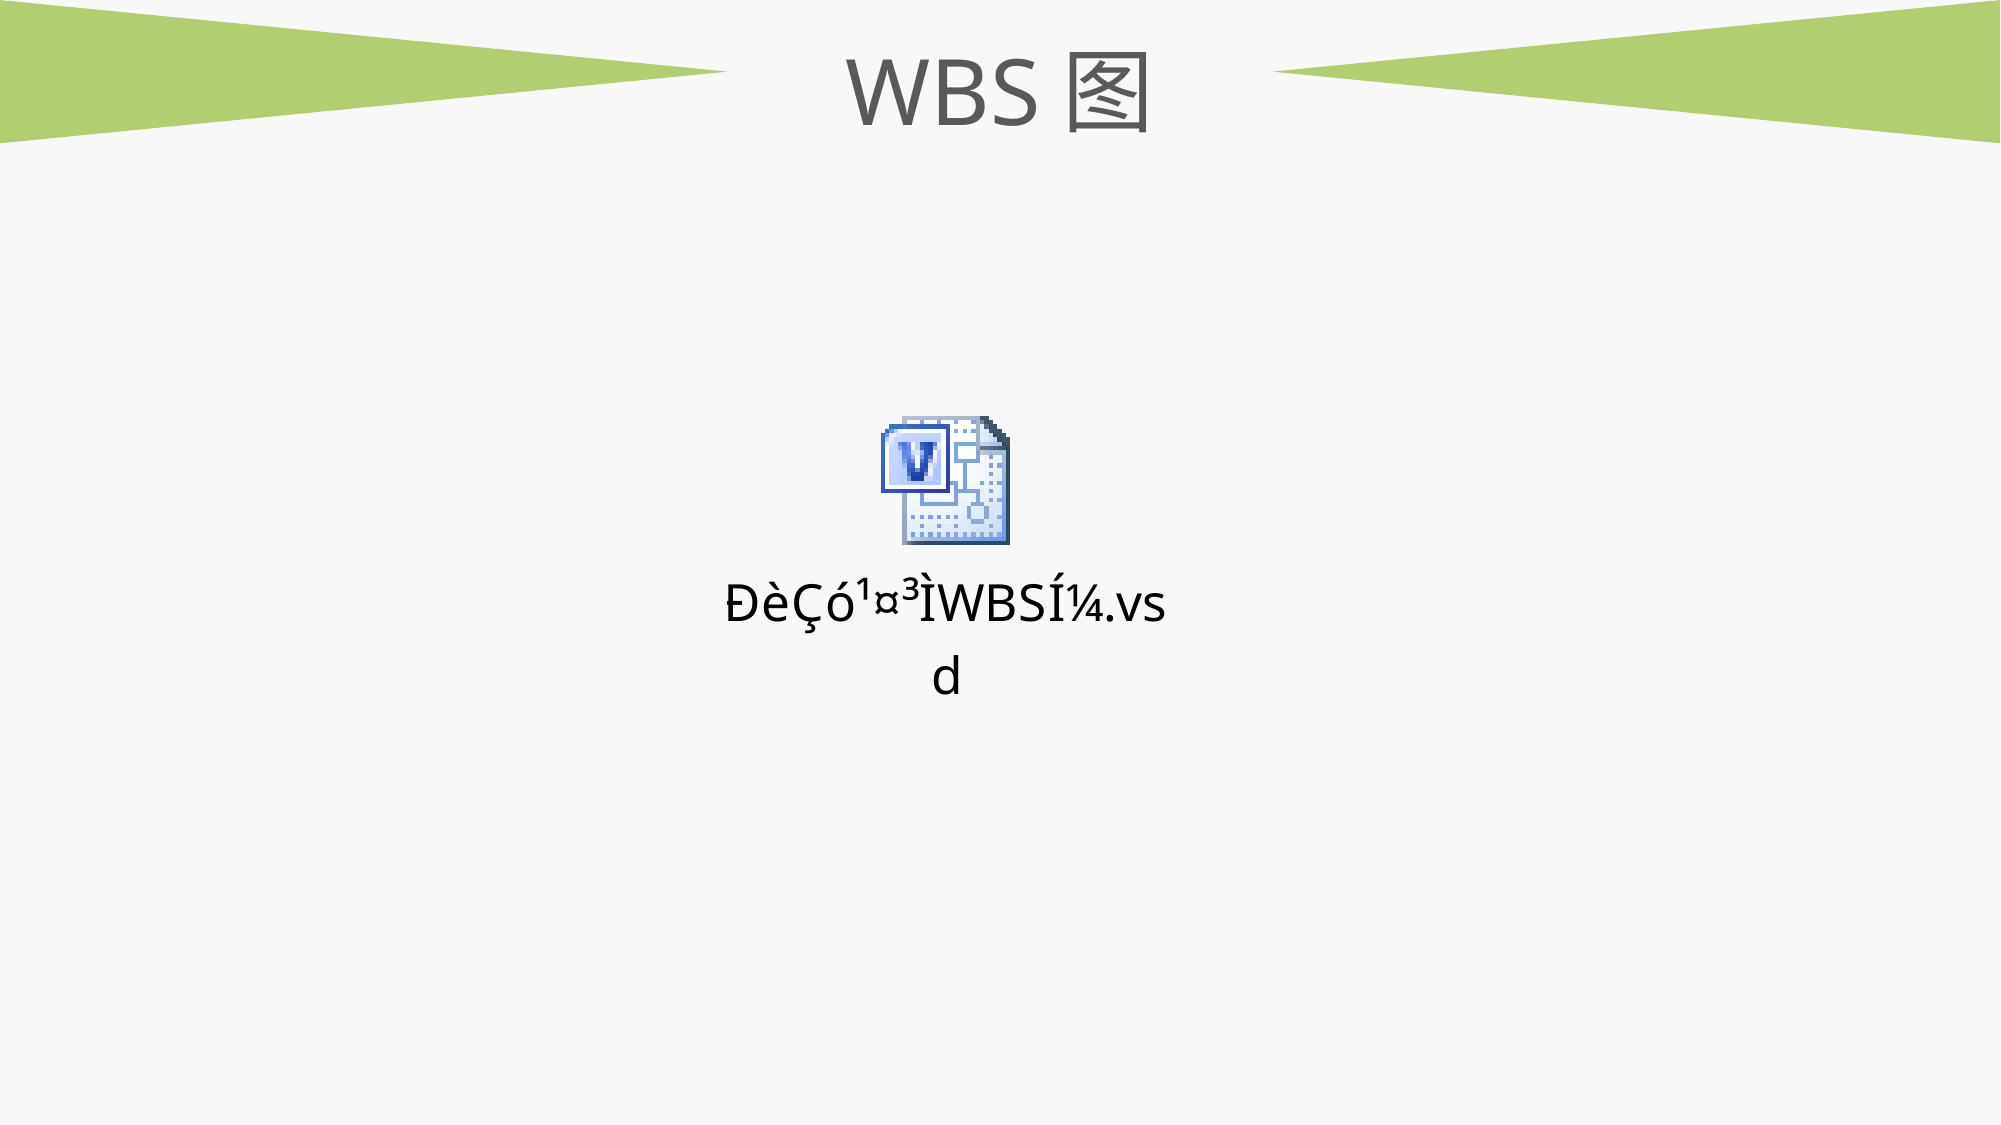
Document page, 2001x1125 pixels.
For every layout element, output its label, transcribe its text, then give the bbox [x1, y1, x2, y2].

text_box WBS图 [709, 26, 1291, 151]
text_box [0, 0, 709, 145]
text_box [1291, 0, 2000, 145]
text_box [727, 412, 1165, 713]
